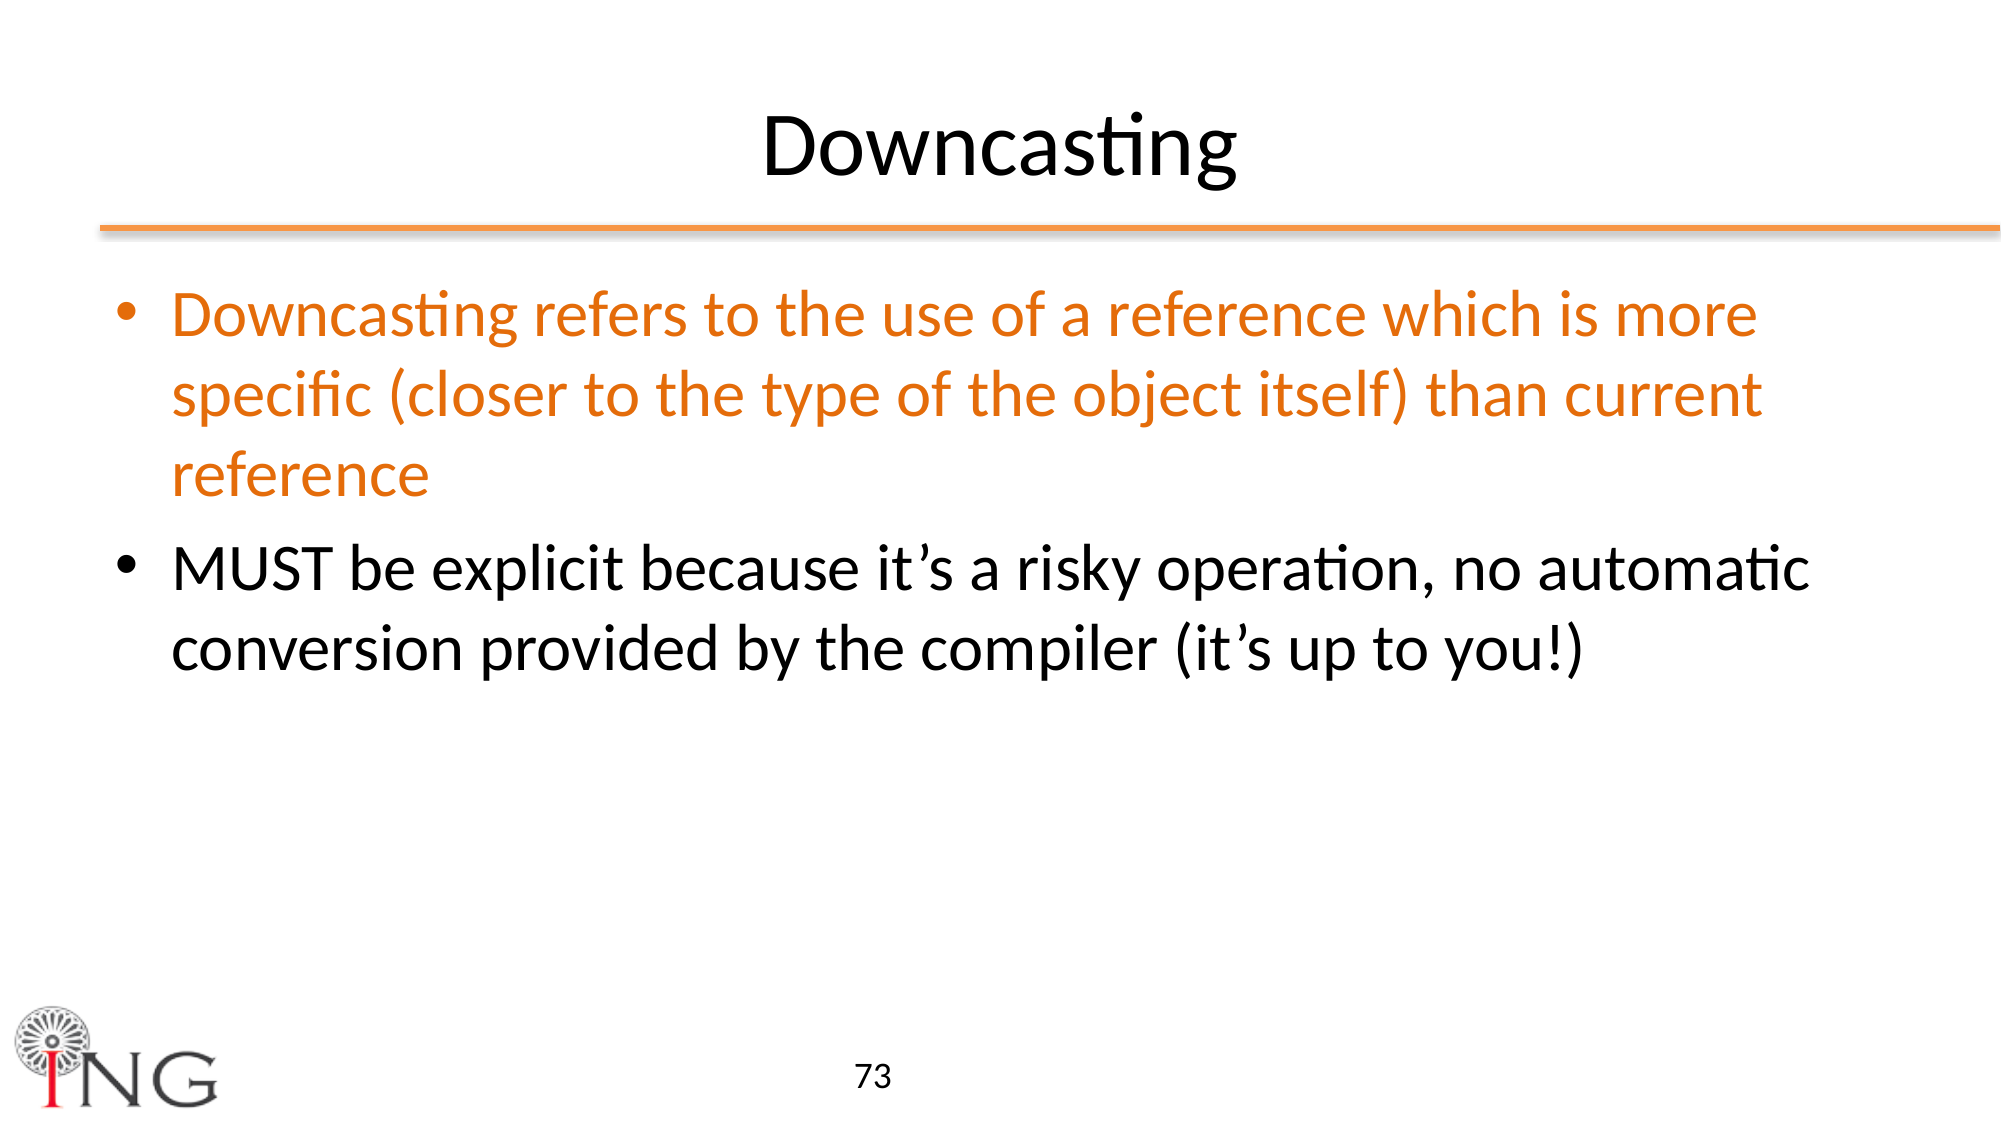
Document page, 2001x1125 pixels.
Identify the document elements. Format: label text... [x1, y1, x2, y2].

title Downcasting [99, 45, 1900, 233]
picture [0, 987, 244, 1125]
slide_number 73 [839, 1043, 1900, 1104]
list Downcasting refers to the use of a reference which is more specific (closer to the type of the object itself) than current reference MUST be explicit because it’s a risky operation, no automatic conversion provided by the compiler (it’s up to you!) [99, 262, 1900, 1005]
